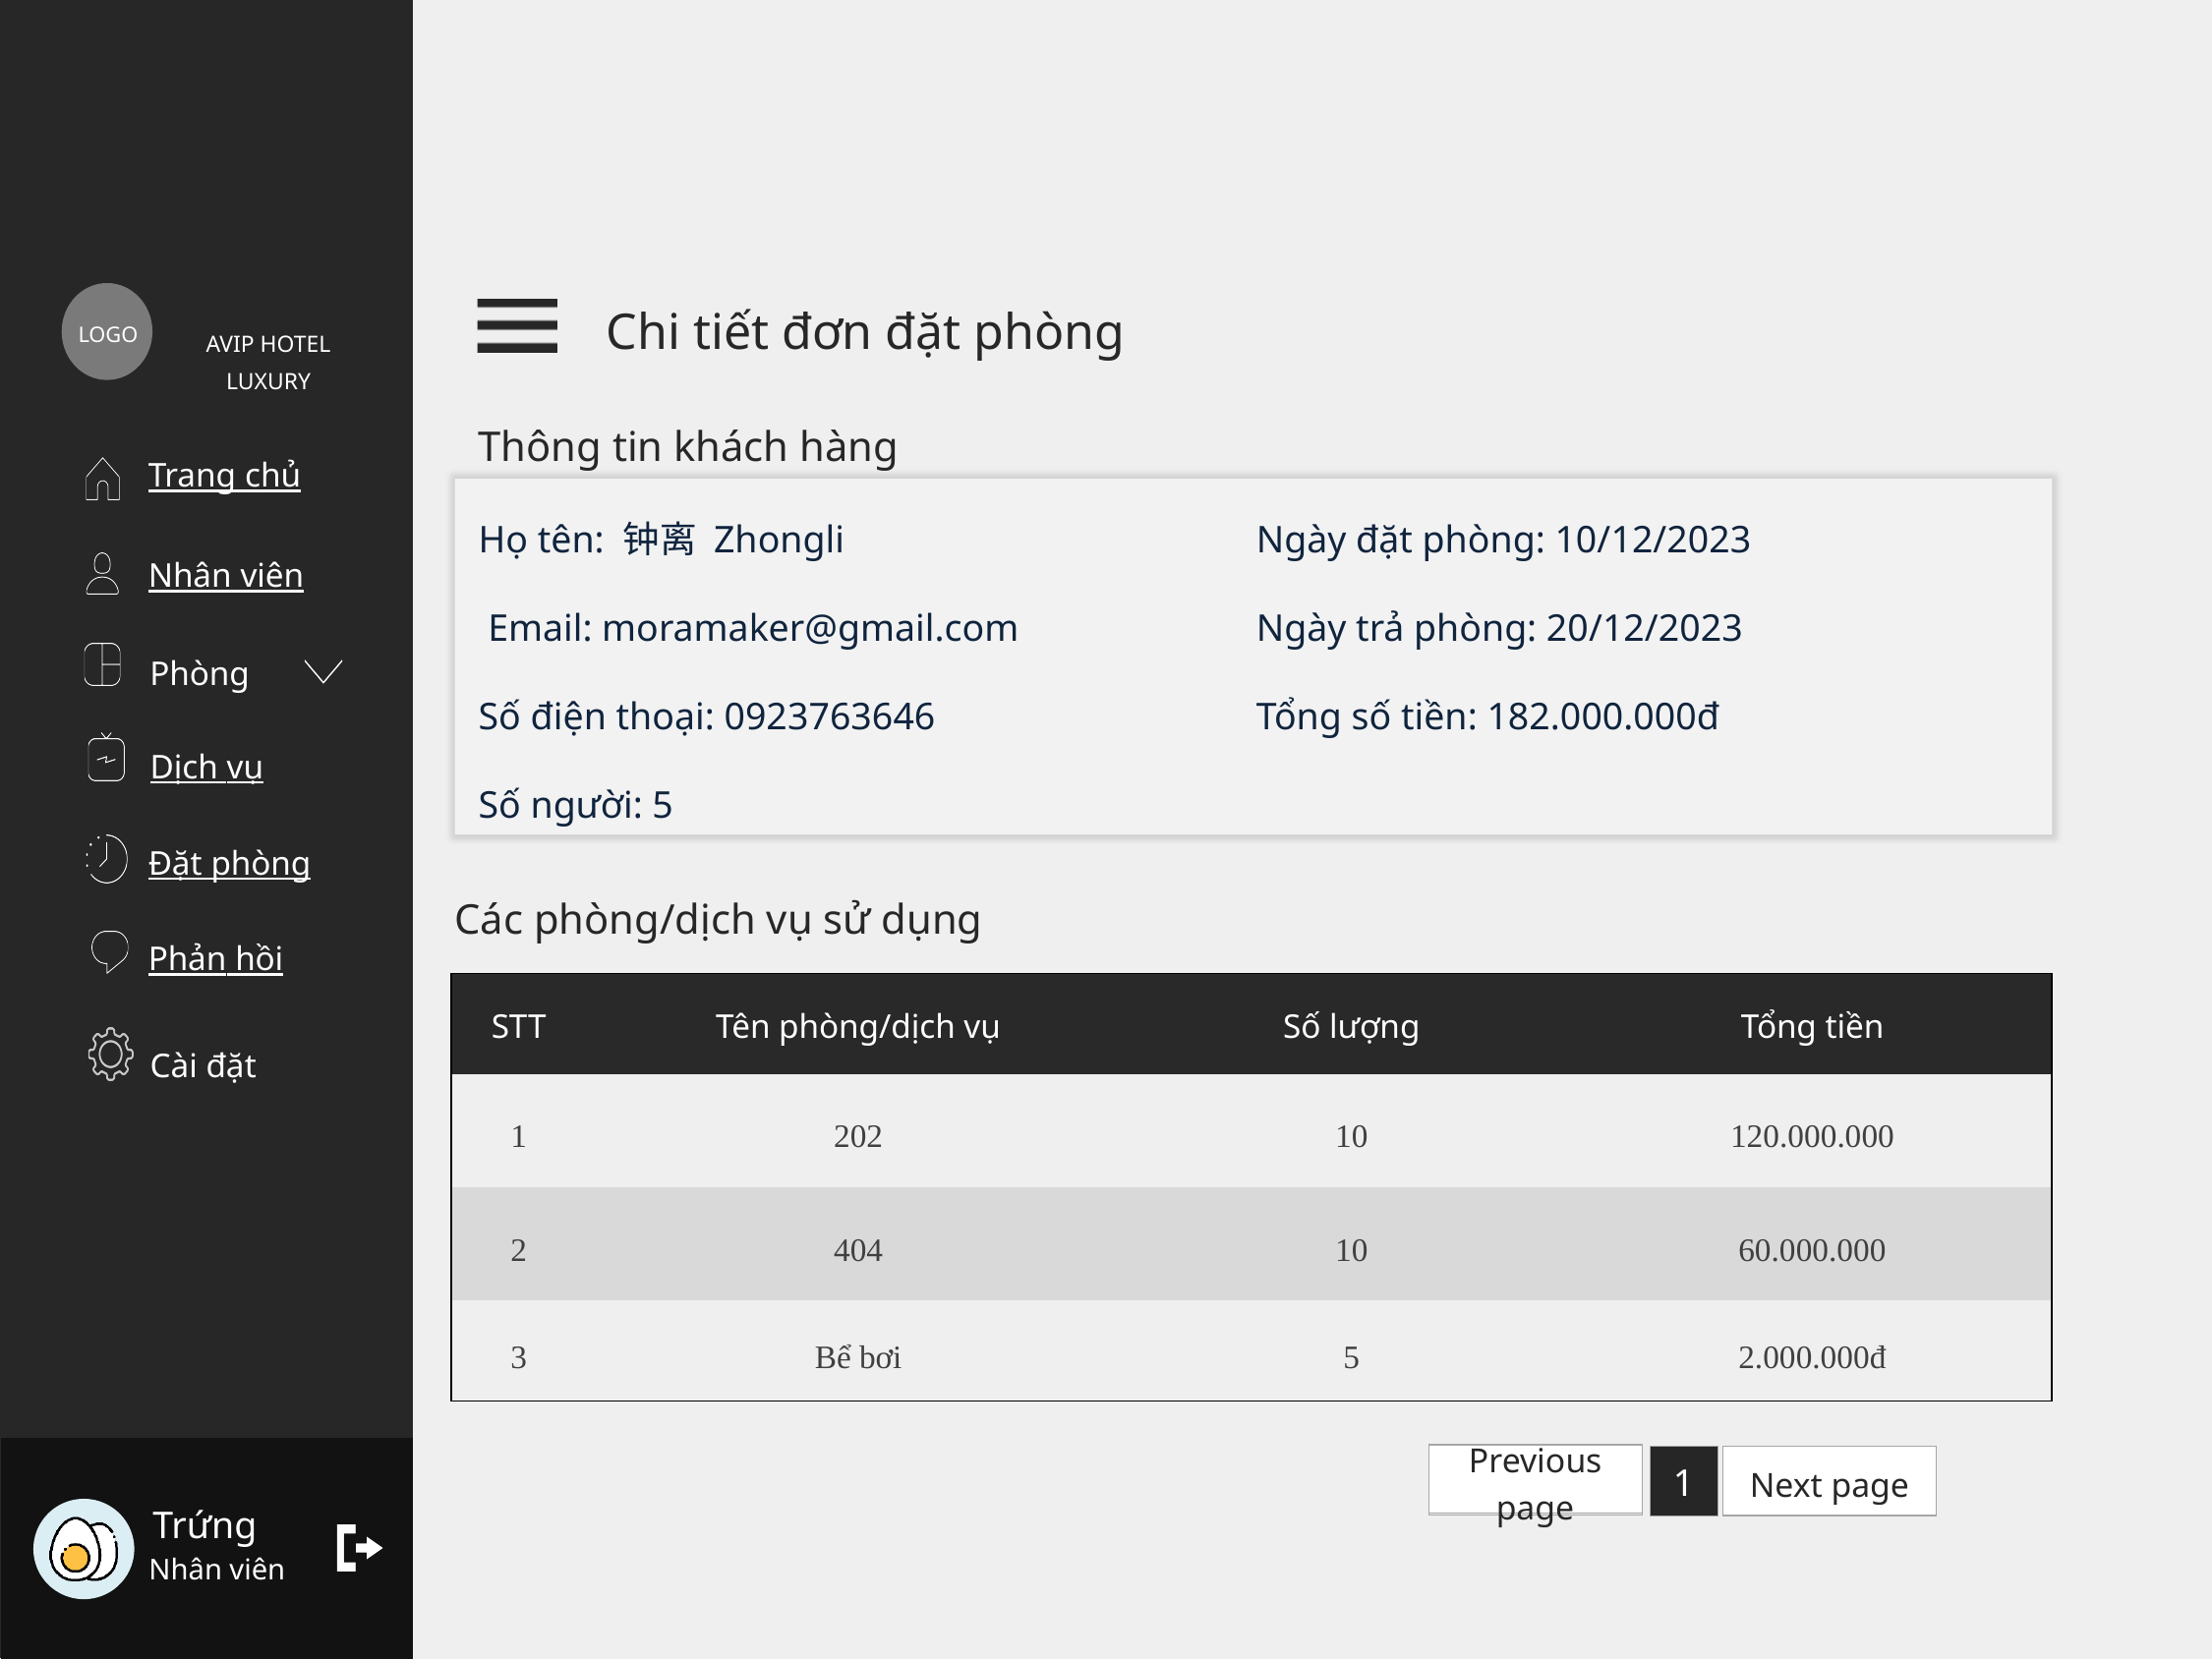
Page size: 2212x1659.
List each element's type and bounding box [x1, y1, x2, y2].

text_box [477, 299, 557, 353]
text_box [0, 0, 414, 1659]
text_box [478, 406, 1094, 470]
text_box [1427, 1444, 1643, 1515]
text_box [452, 477, 2055, 836]
text_box [454, 880, 1071, 943]
text_box [1722, 1446, 1937, 1516]
table_cell [452, 1074, 2051, 1401]
table_header [452, 974, 2051, 1074]
text_box [606, 290, 1256, 360]
text_box [1650, 1446, 1718, 1516]
